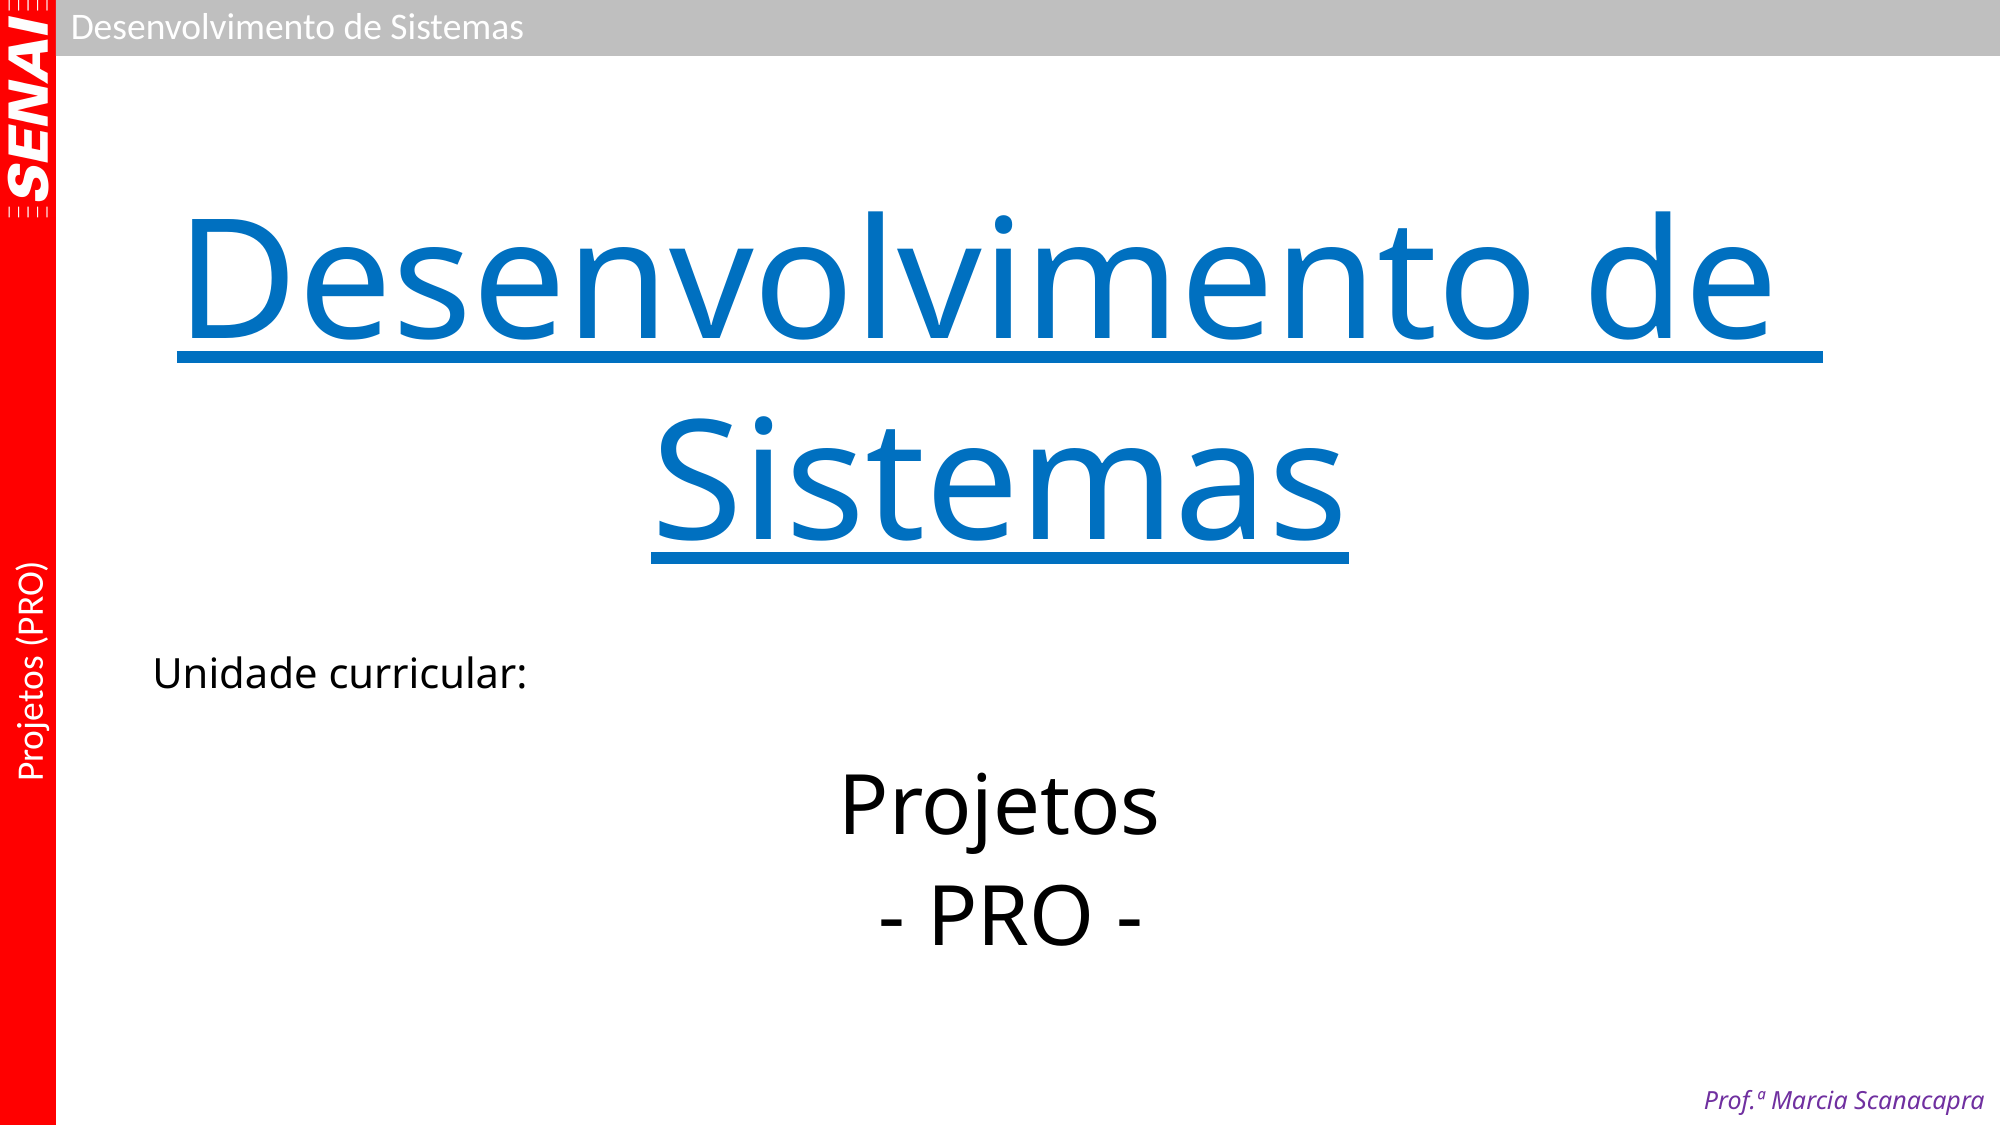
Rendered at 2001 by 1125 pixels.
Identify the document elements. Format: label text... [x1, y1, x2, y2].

list Desenvolvimento de Sistemas Unidade curricular: Projetos - PRO - [137, 187, 1863, 1084]
picture [0, 0, 56, 217]
